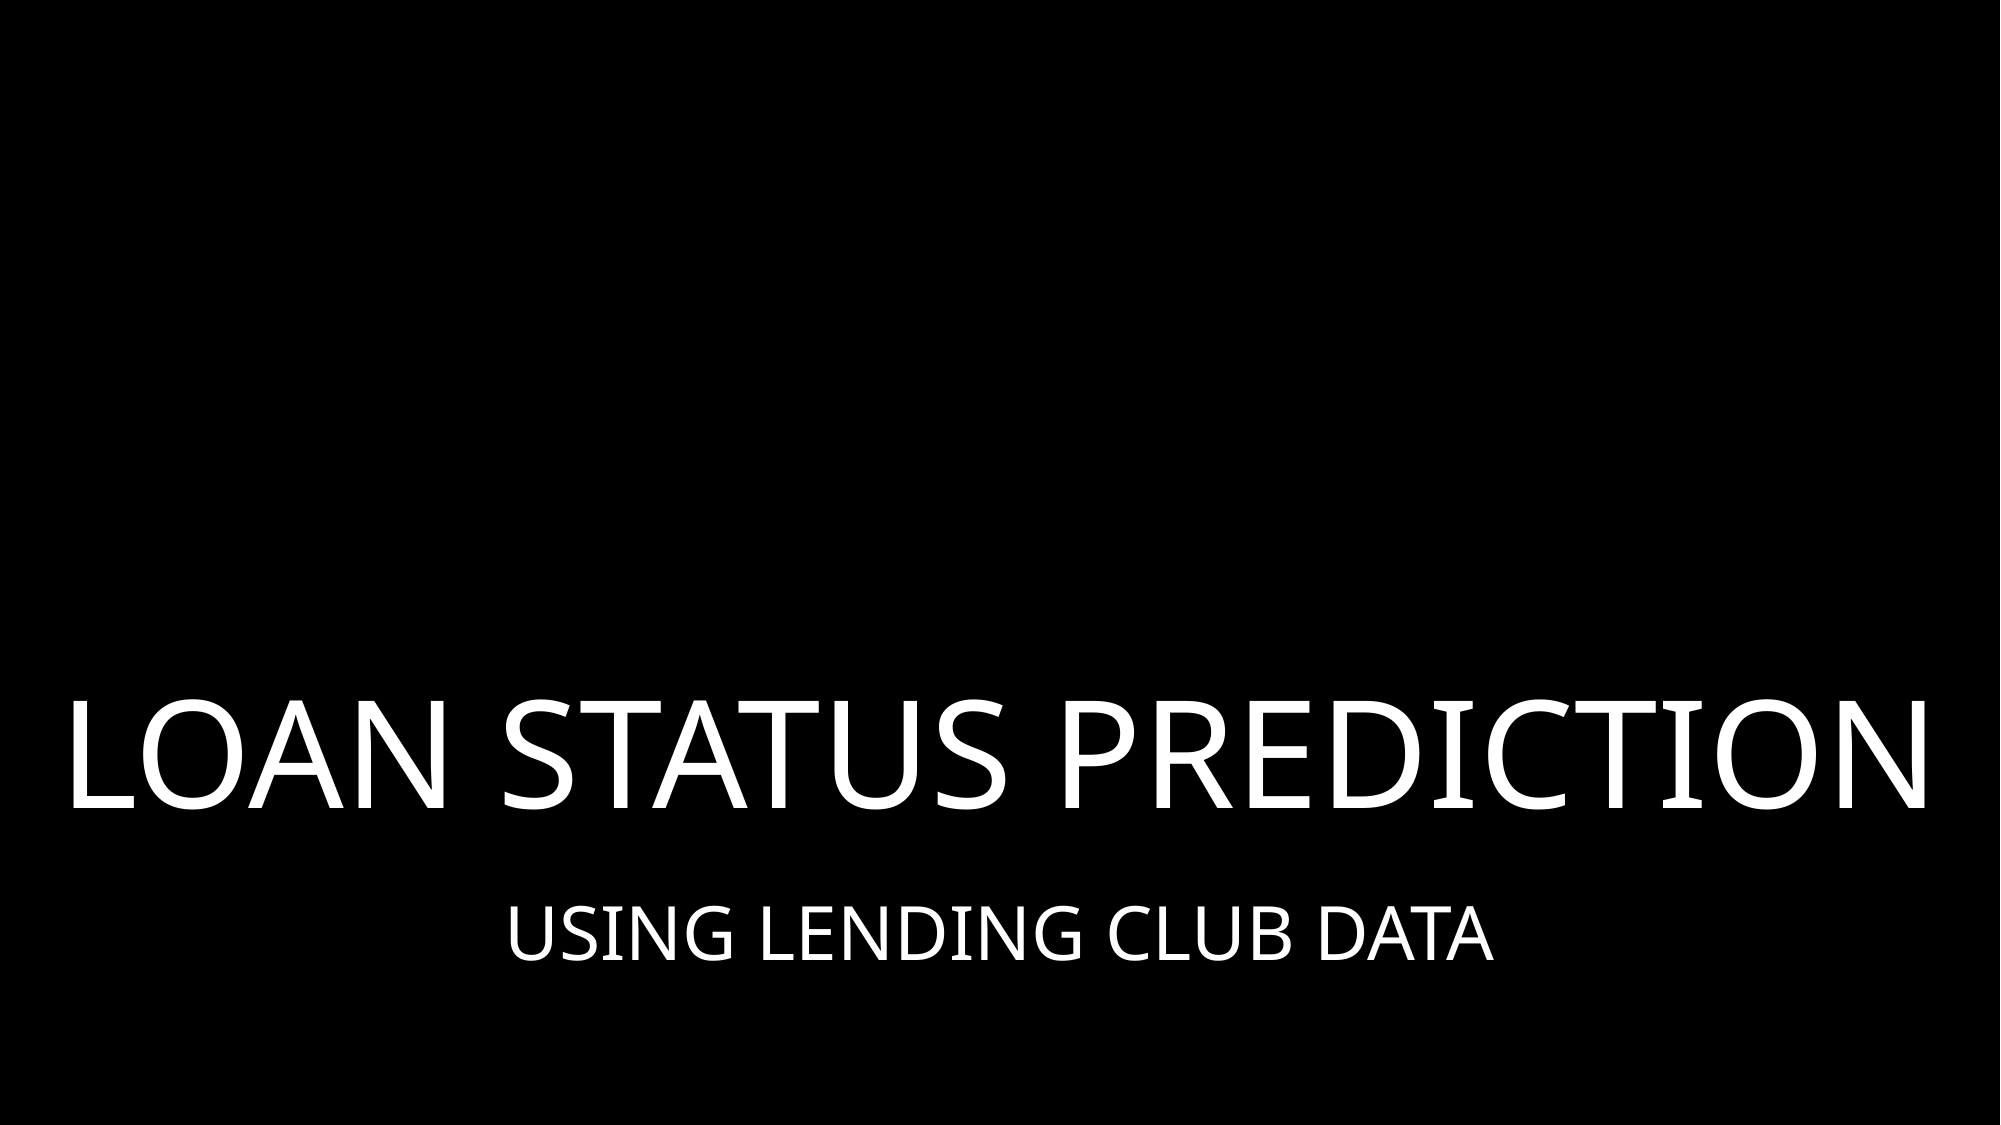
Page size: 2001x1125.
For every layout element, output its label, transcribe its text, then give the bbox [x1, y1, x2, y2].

text_box LOAN STATUS PREDICTION [44, 651, 1956, 846]
text_box USING LENDING CLUB DATA [489, 877, 1511, 983]
